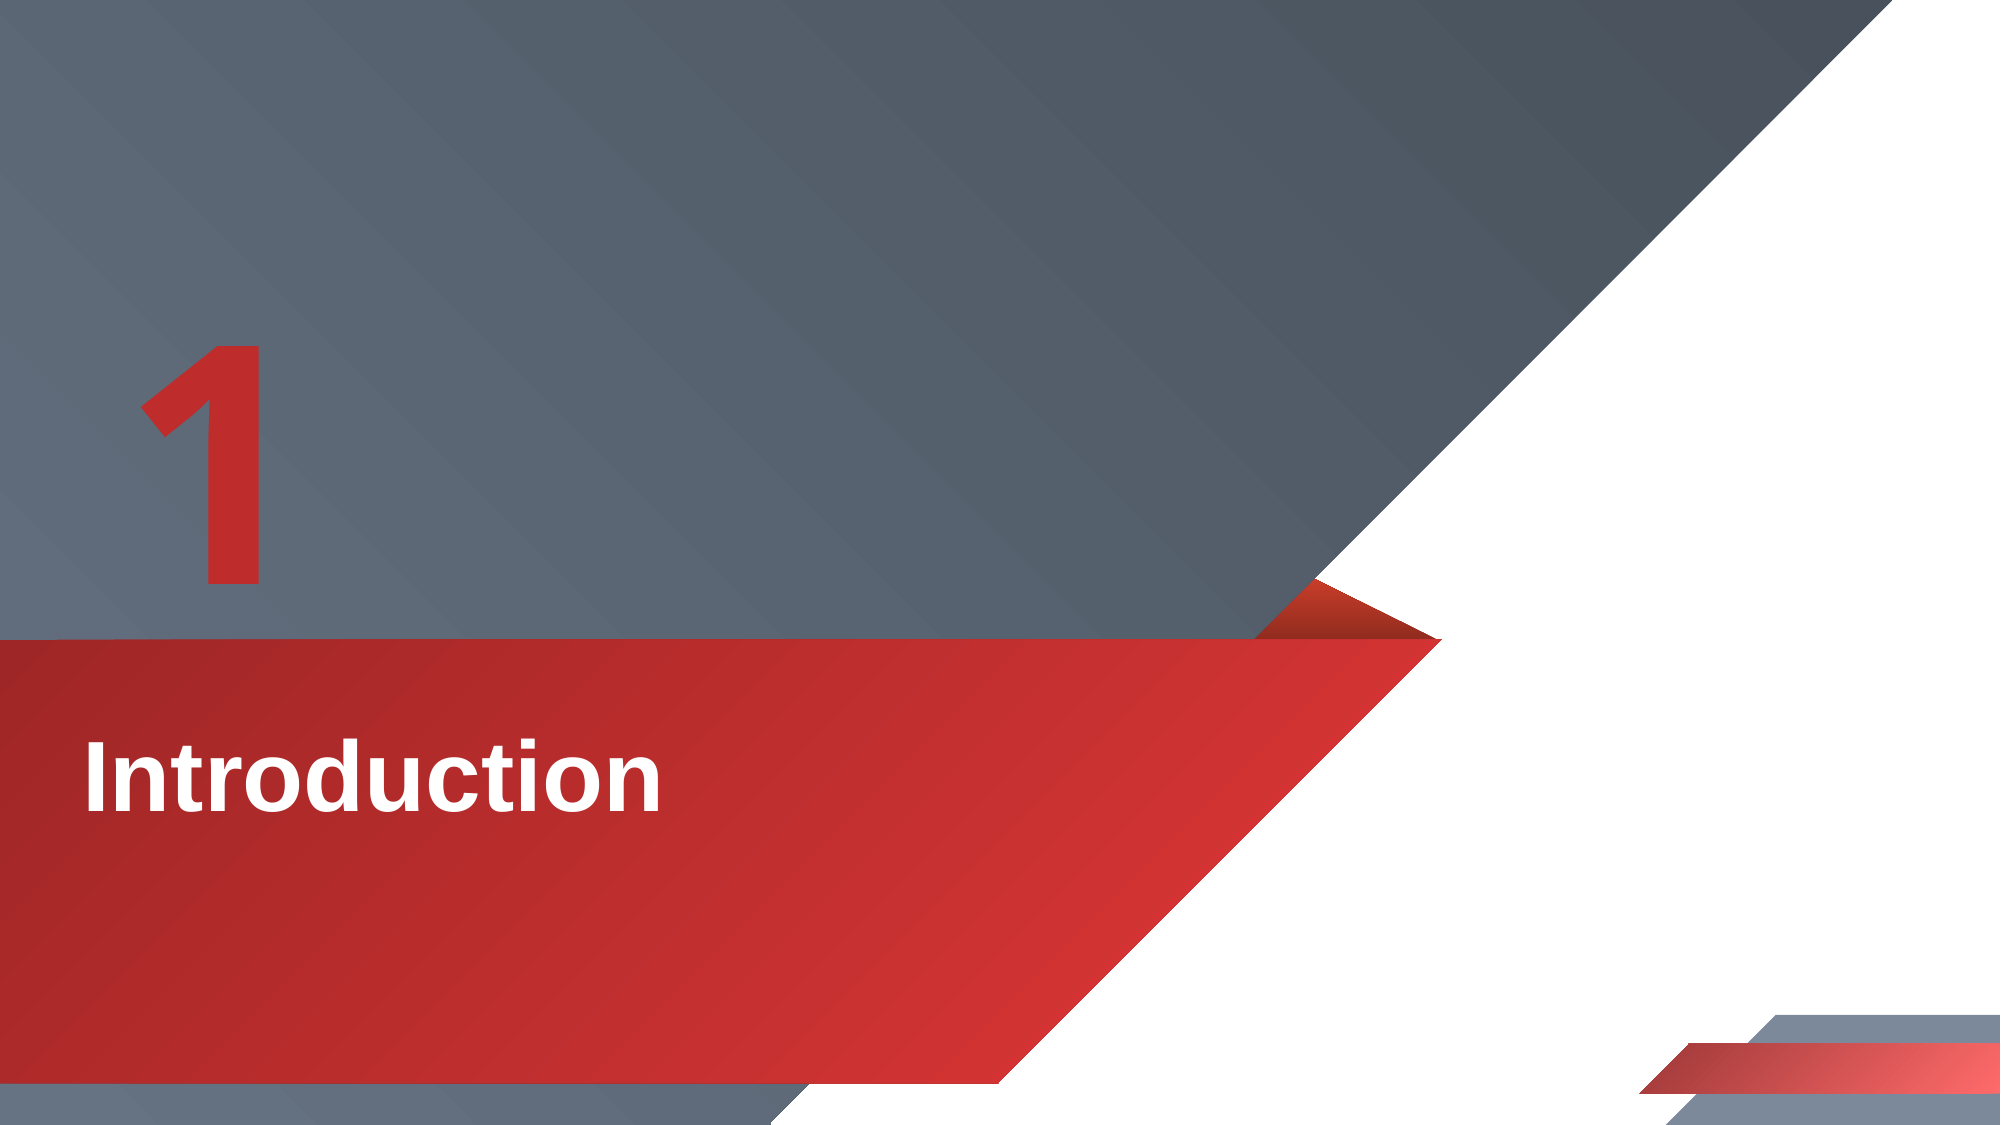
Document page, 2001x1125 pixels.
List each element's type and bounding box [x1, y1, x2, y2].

text_box [0, 0, 1893, 1125]
text_box [1639, 1014, 2000, 1125]
